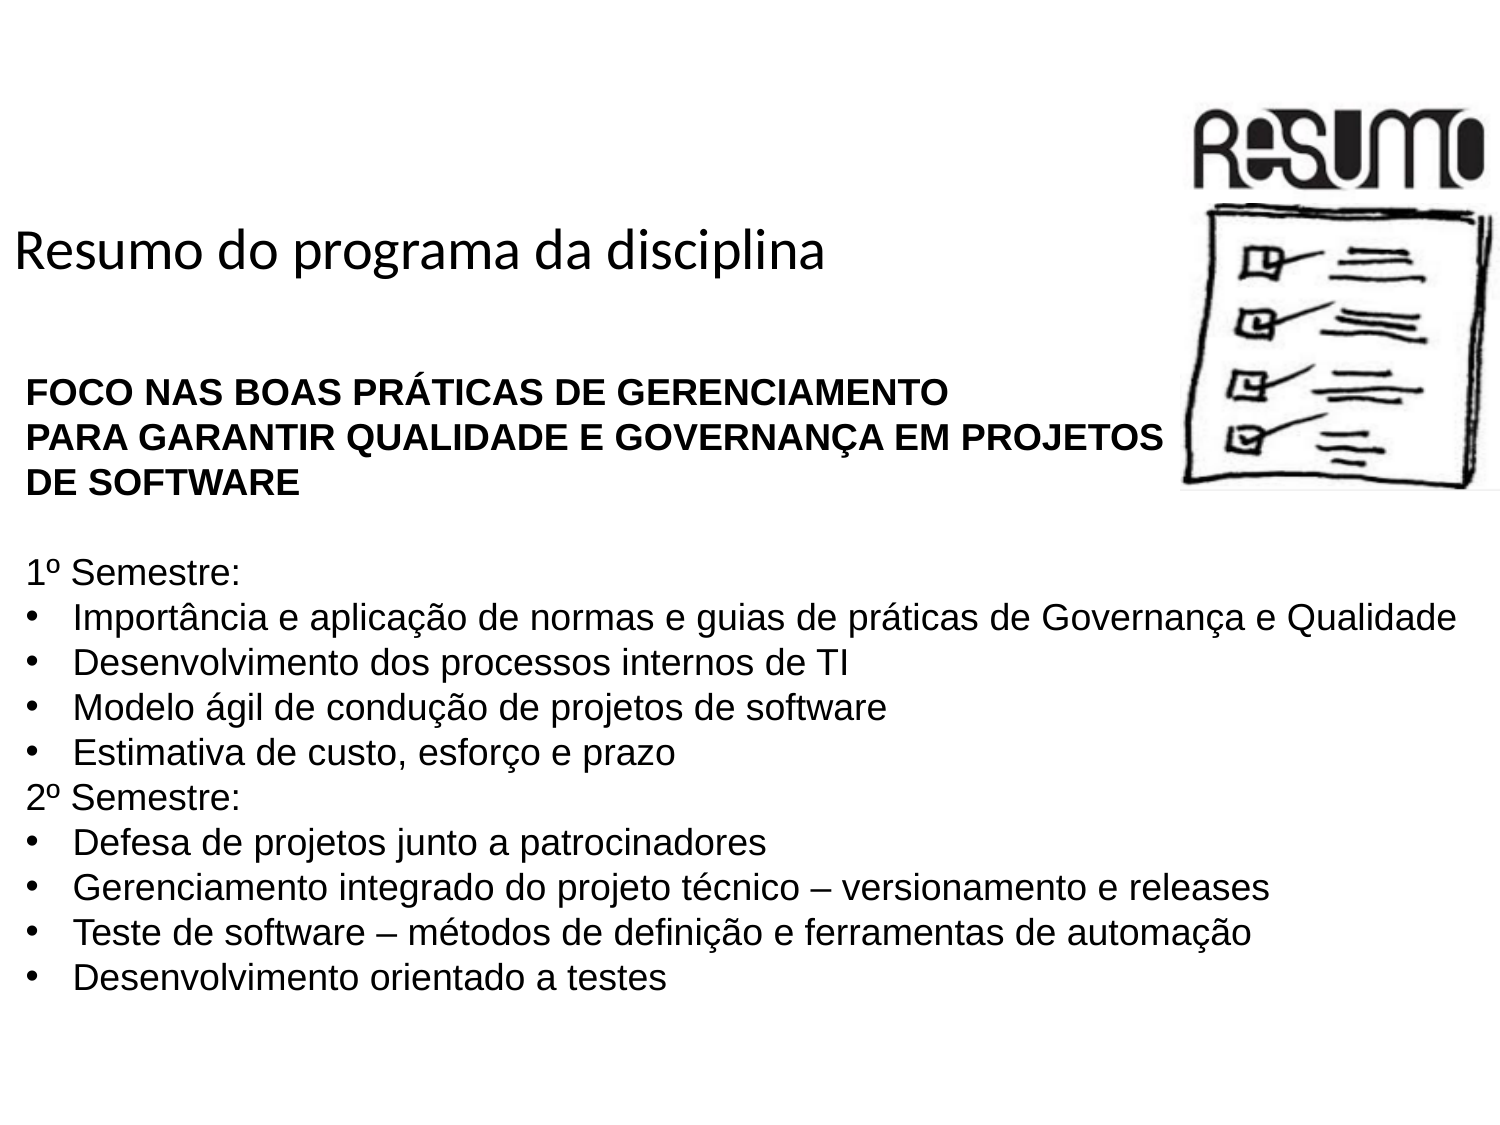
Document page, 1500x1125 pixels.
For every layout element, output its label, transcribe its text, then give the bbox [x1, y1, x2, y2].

picture [1180, 95, 1500, 492]
text_box FOCO NAS BOAS PRÁTICAS DE GERENCIAMENTO PARA GARANTIR QUALIDADE E GOVERNANÇA EM PROJETOS DE SOFTWARE 1º Semestre: Importância e aplicação de normas e guias de práticas de Governança e Qualidade Desenvolvimento dos processos internos de TI Modelo ágil de condução de projetos de software Estimativa de custo, esforço e prazo 2º Semestre: Defesa de projetos junto a patrocinadores Gerenciamento integrado do projeto técnico – versionamento e releases Teste de software – métodos de definição e ferramentas de automação Desenvolvimento orientado a testes [10, 360, 1474, 1006]
text_box Resumo do programa da disciplina [0, 203, 1175, 301]
